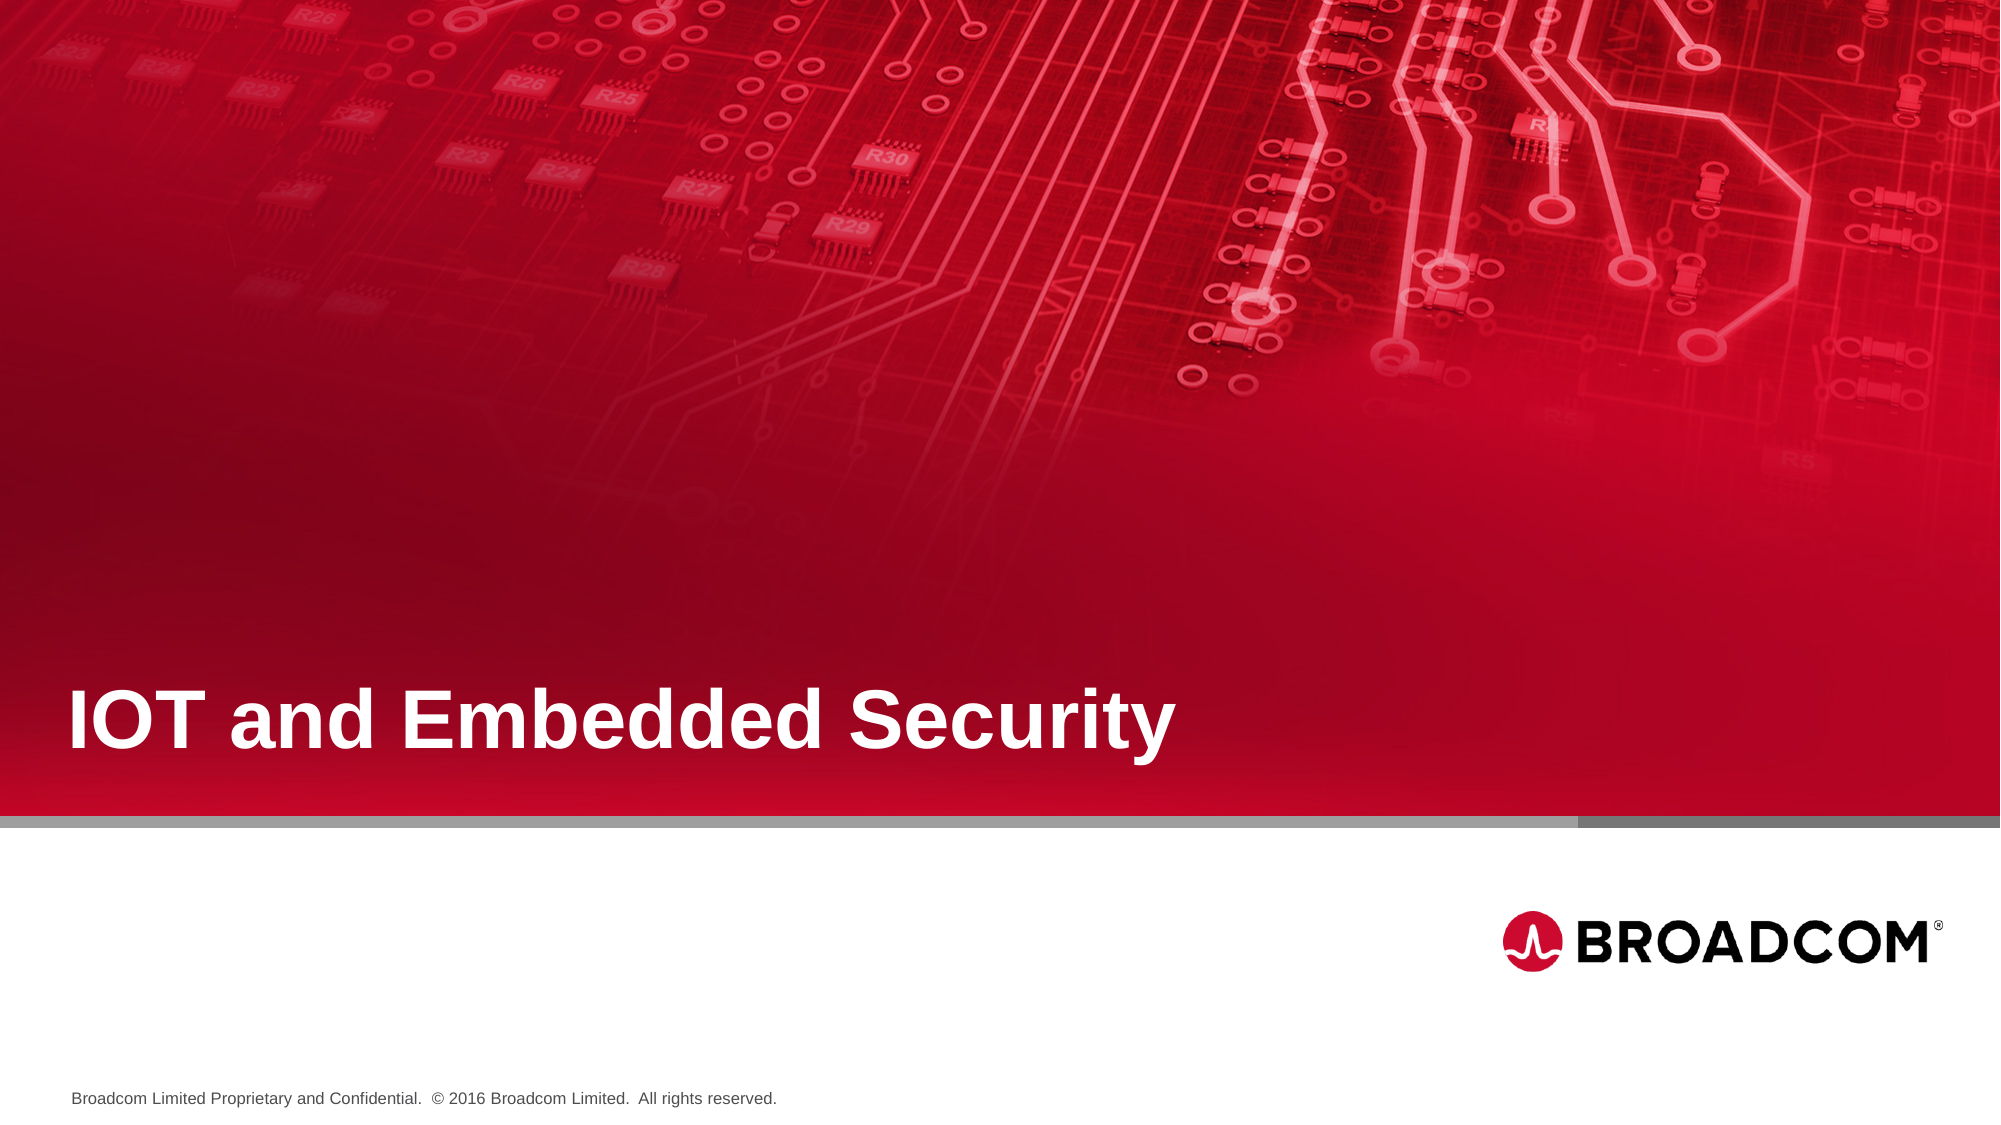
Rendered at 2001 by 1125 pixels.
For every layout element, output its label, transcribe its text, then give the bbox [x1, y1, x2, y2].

picture [1503, 911, 1943, 972]
list IOT and Embedded Security [67, 679, 1290, 766]
picture [0, 0, 2000, 816]
